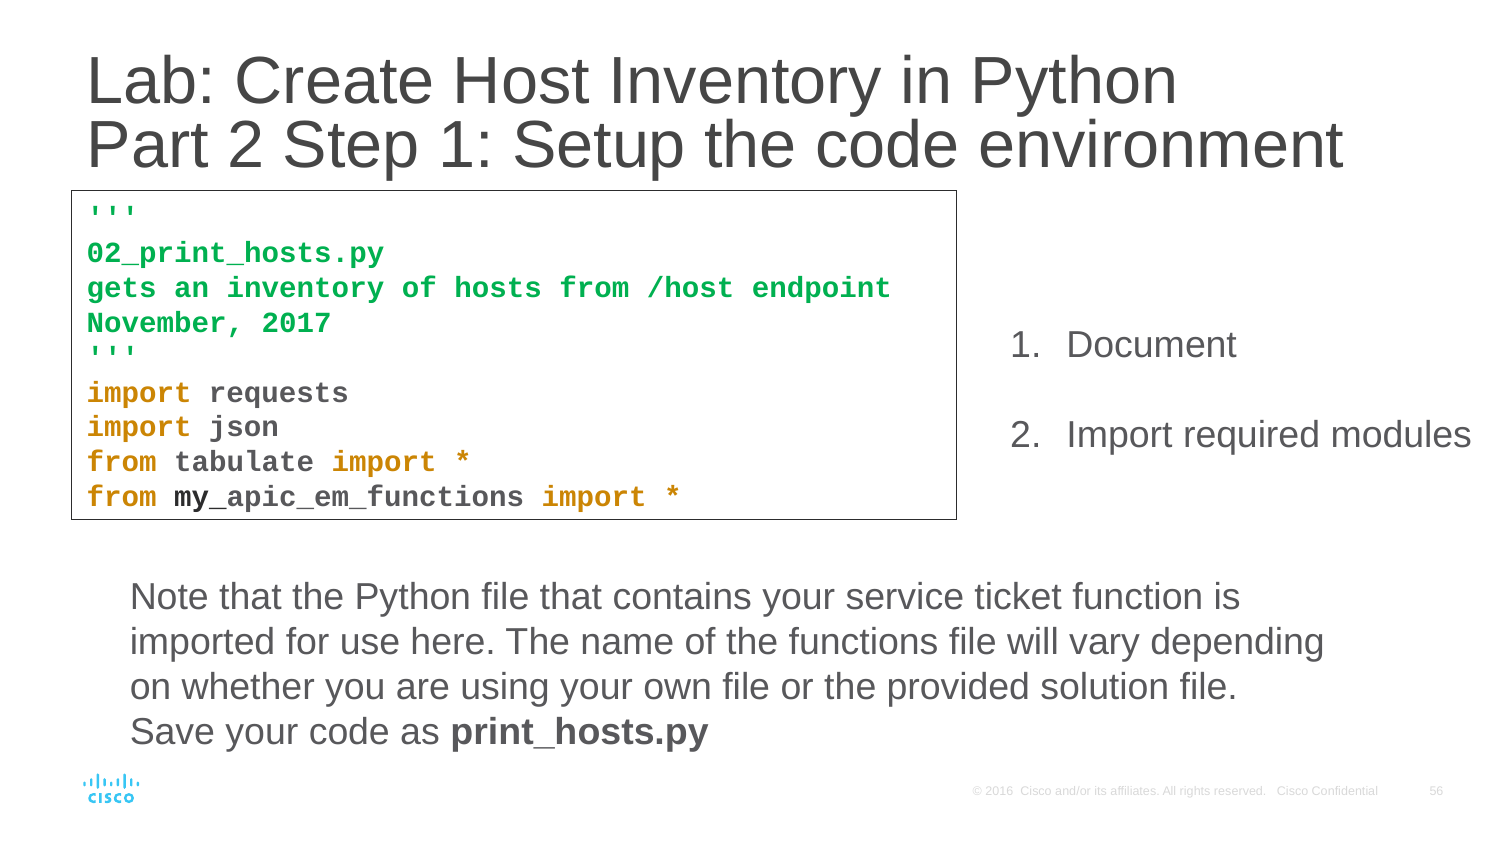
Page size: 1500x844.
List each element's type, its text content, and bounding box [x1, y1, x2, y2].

title Lab: Create Host Inventory in Python Part 2 Step 1: Setup the code environment [71, 55, 1441, 176]
text_box Note that the Python file that contains your service ticket function is imported for use here. The name of the functions file will vary depending on whether you are using your own file or the provided solution file. Save your code as print_hosts.py [115, 564, 1373, 760]
text_box ''' 02_print_hosts.py gets an inventory of hosts from /host endpoint November, 2017 ''' import requests import json from tabulate import * from my_apic_em_functions import * [71, 190, 957, 520]
text_box Document Import required modules [995, 312, 1487, 463]
